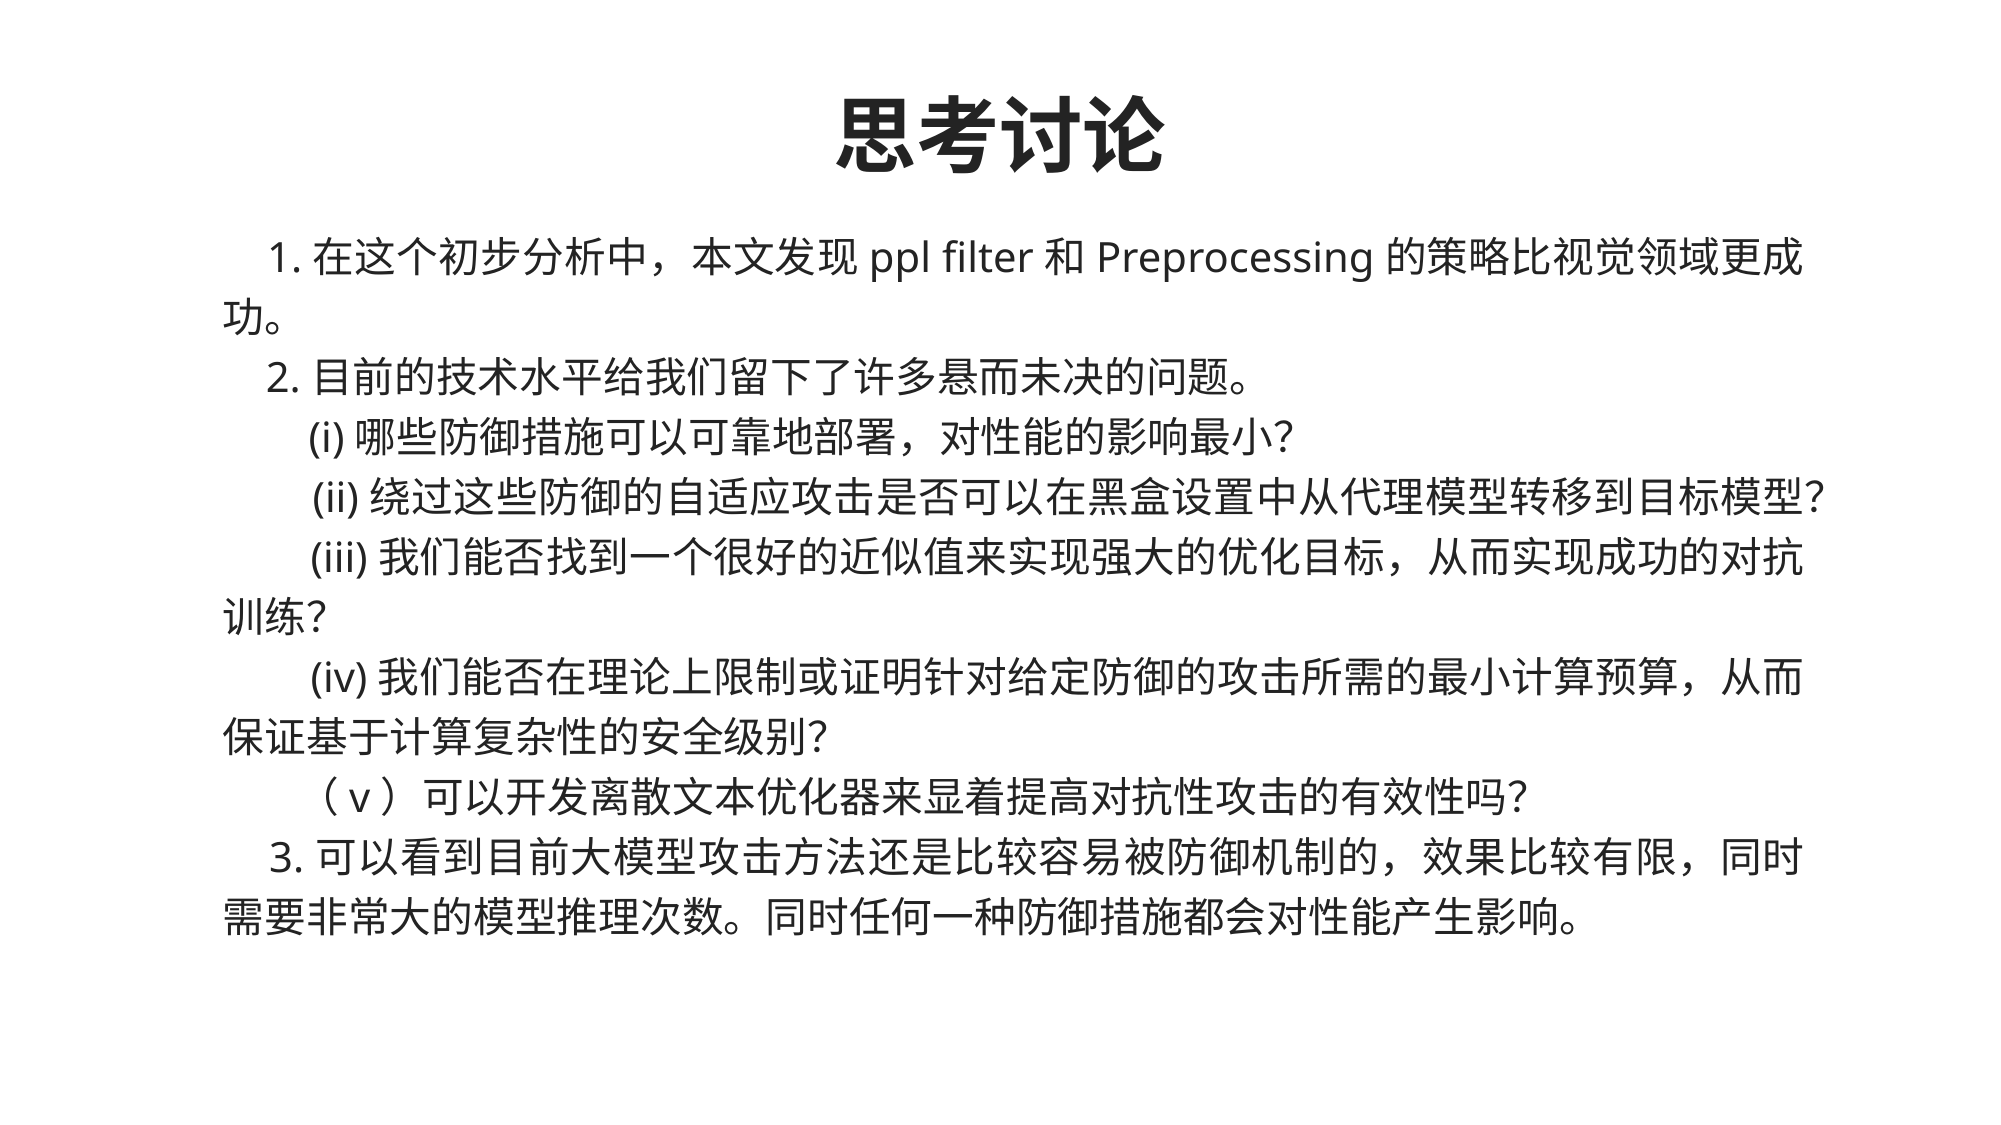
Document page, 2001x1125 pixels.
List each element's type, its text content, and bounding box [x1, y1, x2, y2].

text_box 思考讨论 [248, 55, 1751, 191]
text_box 1.在这个初步分析中，本文发现ppl filter和Preprocessing的策略比视觉领域更成功。 2.目前的技术水平给我们留下了许多悬而未决的问题。 (i)哪些防御措施可以可靠地部署，对性能的影响最小？ (ii)绕过这些防御的自适应攻击是否可以在黑盒设置中从代理模型转移到目标模型？ (iii)我们能否找到一个很好的近似值来实现强大的优化目标，从而实现成功的对抗训练？ (iv)我们能否在理论上限制或证明针对给定防御的攻击所需的最小计算预算，从而保证基于计算复杂性的安全级别？ （v）可以开发离散文本优化器来显着提高对抗性攻击的有效性吗？ 3.可以看到目前大模型攻击方法还是比较容易被防御机制的，效果比较有限，同时需要非常大的模型推理次数。同时任何一种防御措施都会对性能产生影响。 [208, 213, 1820, 948]
